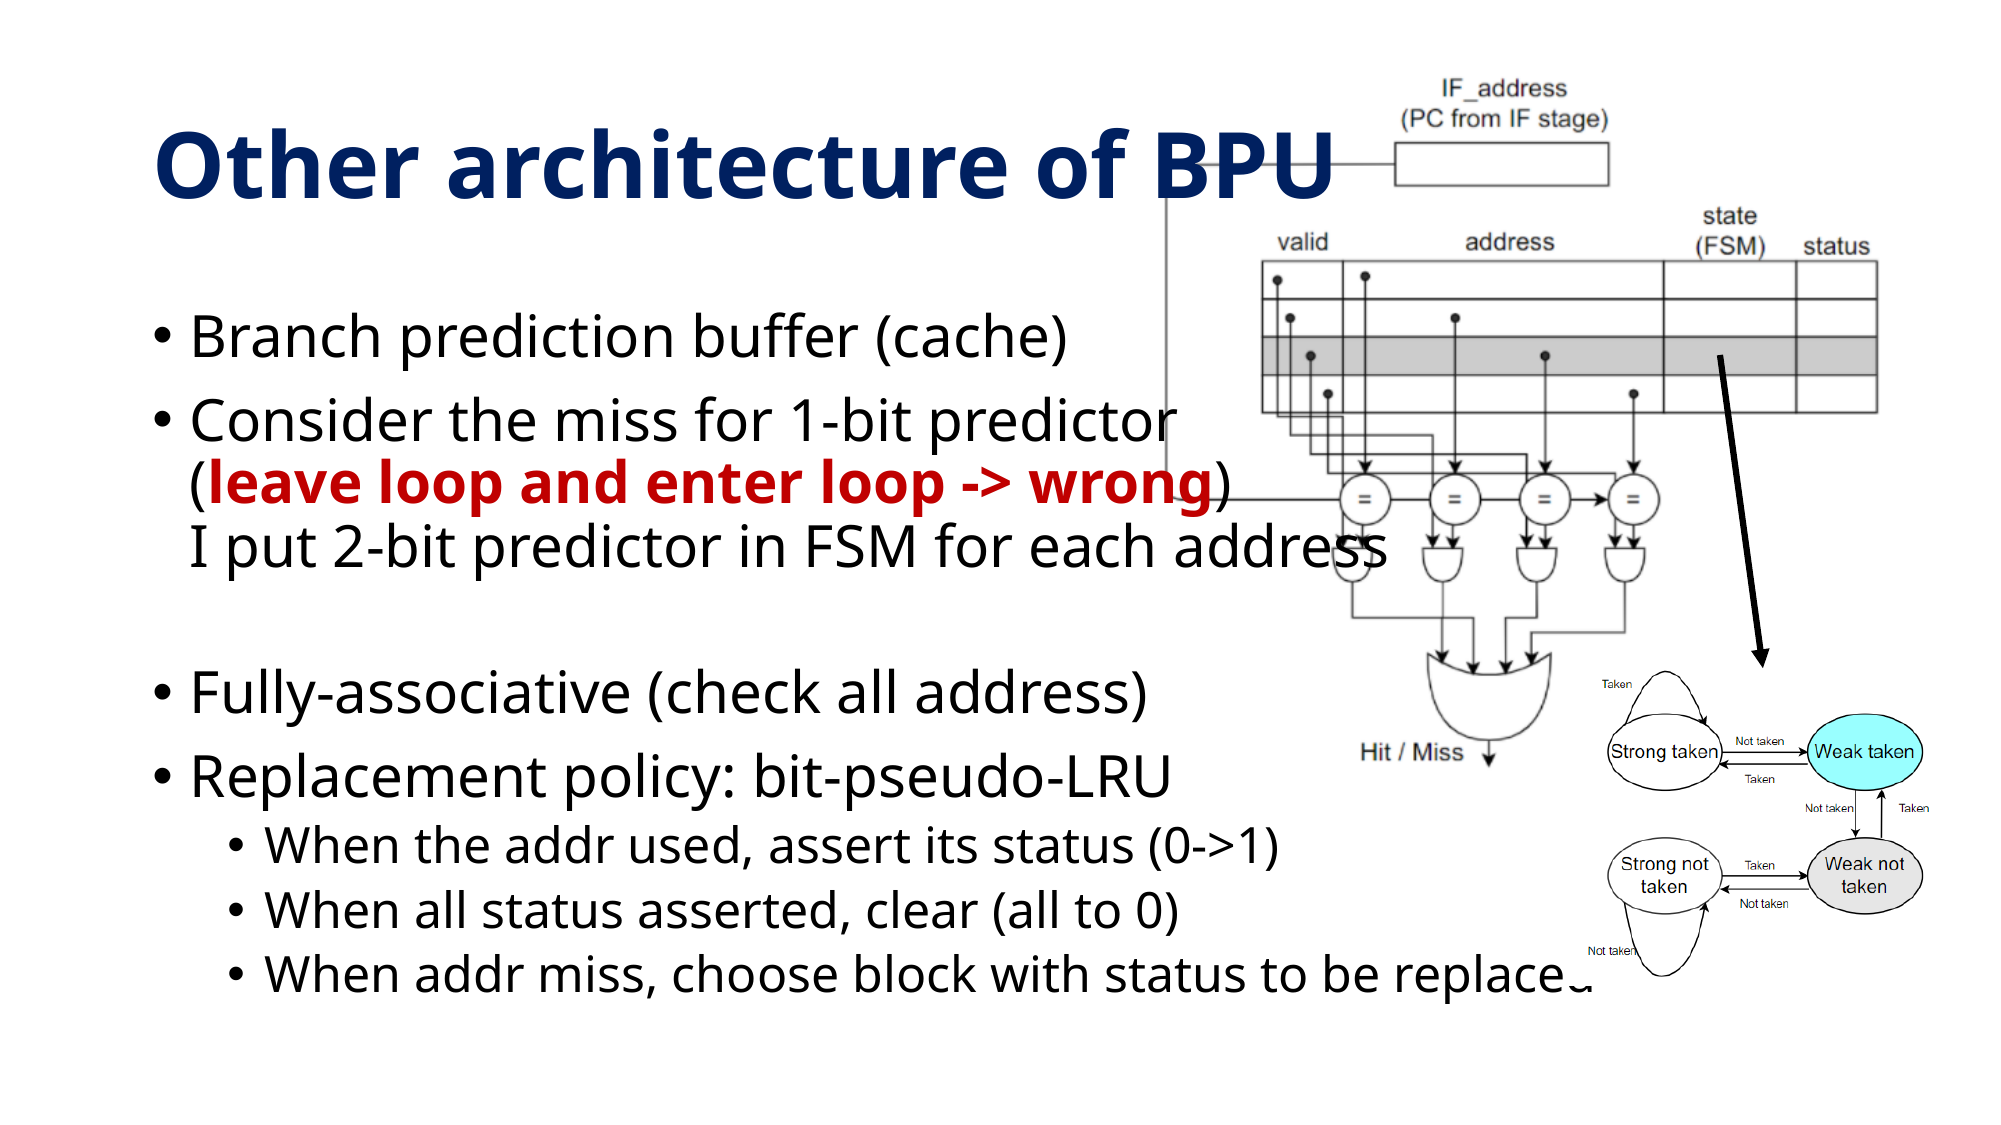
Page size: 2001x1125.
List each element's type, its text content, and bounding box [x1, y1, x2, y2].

title Other architecture of BPU [137, 59, 1115, 278]
list Branch prediction buffer (cache) Consider the miss for 1-bit predictor (leave loop and enter loop -> wrong) I put 2-bit predictor in FSM for each address Fully-associative (check all address) Replacement policy: bit-pseudo-LRU When the addr used, assert its status (0->1) When all status asserted, clear (all to 0) When addr miss, choose block with status to be replaced [137, 299, 1863, 1014]
picture [1115, 59, 1962, 986]
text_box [1719, 354, 1763, 669]
